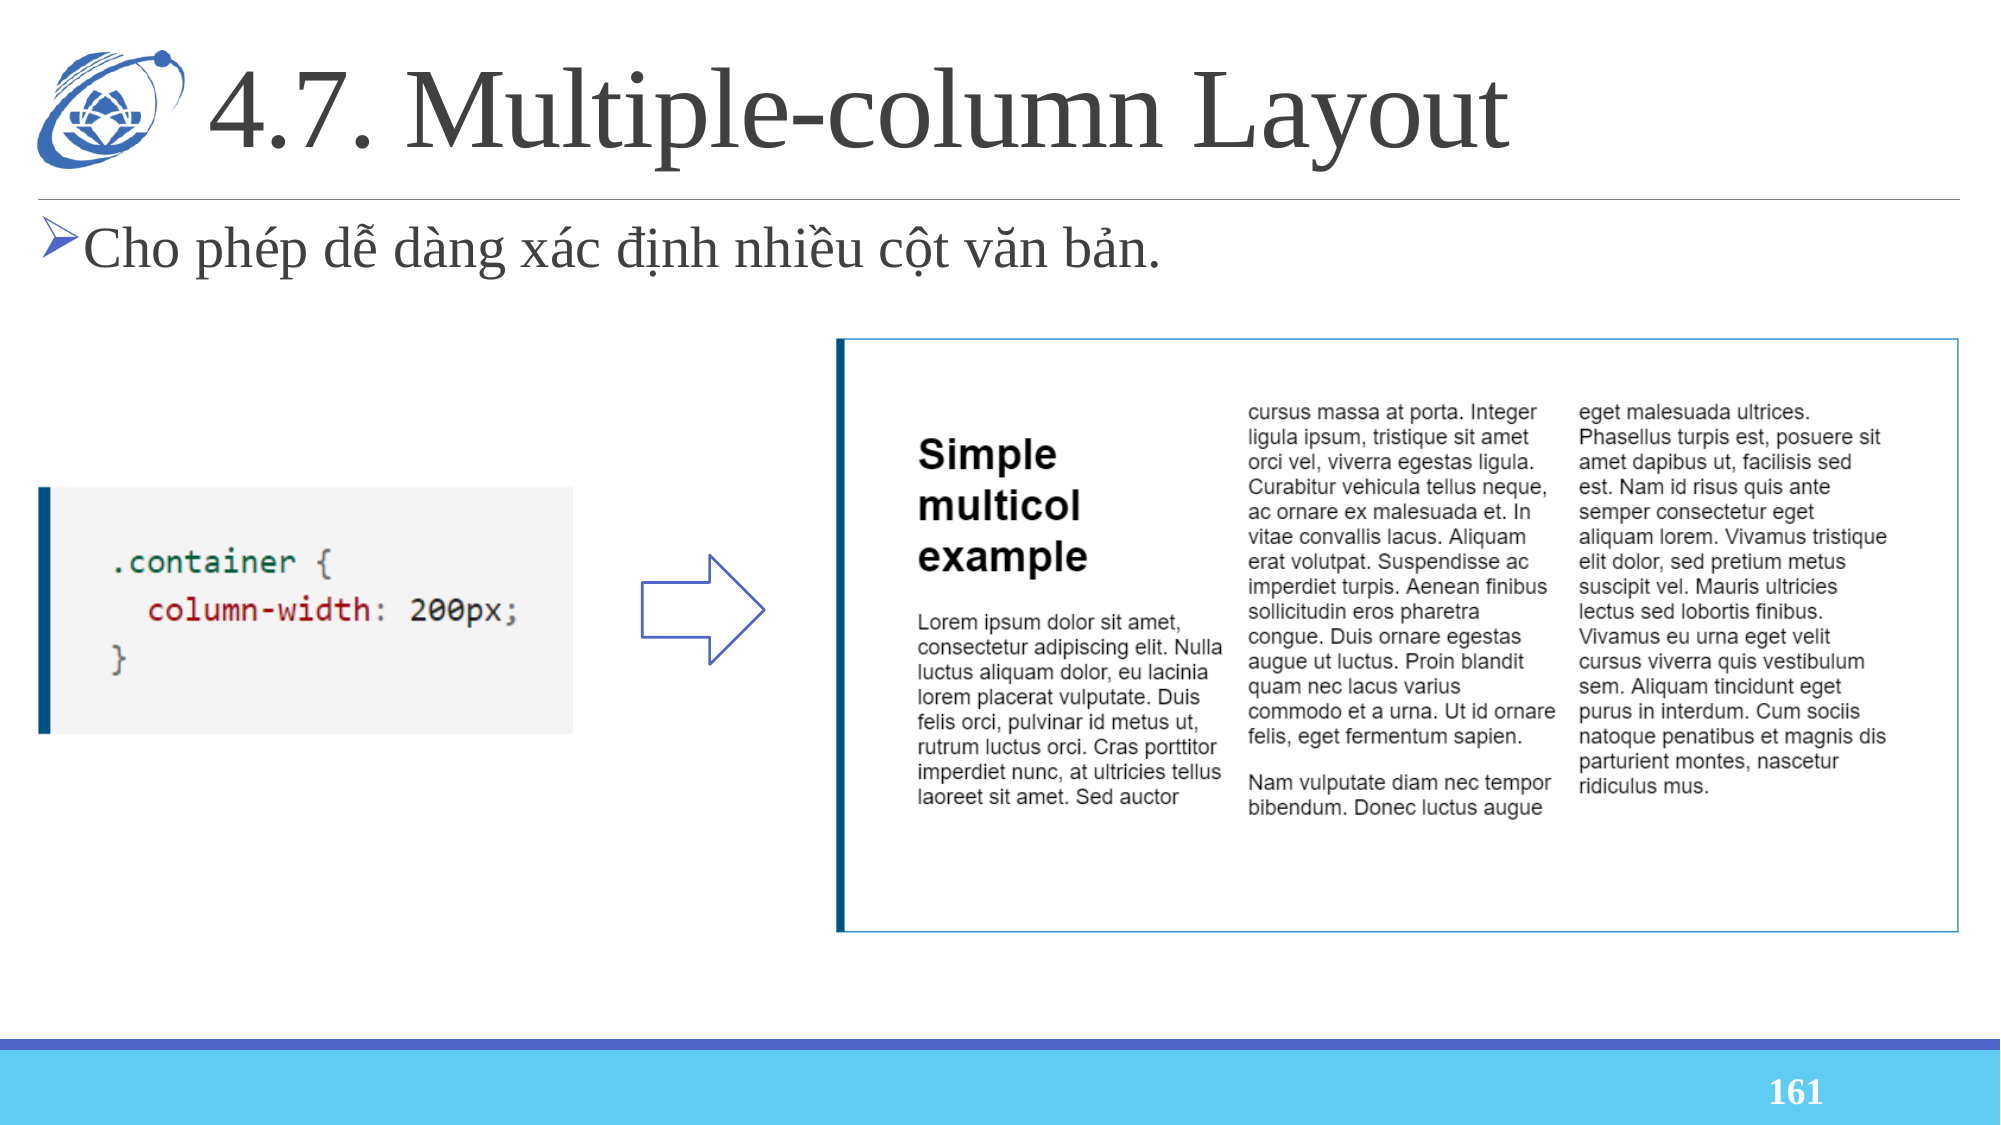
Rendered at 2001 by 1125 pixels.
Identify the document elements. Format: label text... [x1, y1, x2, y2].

title 4.7. Multiple-column Layout [193, 47, 1961, 192]
picture [833, 334, 1961, 937]
slide_number 161 [1624, 1059, 1840, 1120]
text_box [640, 553, 766, 666]
picture [36, 484, 573, 736]
list Cho phép dễ dàng xác định nhiều cột văn bản. [37, 209, 1961, 1011]
picture [37, 34, 185, 183]
